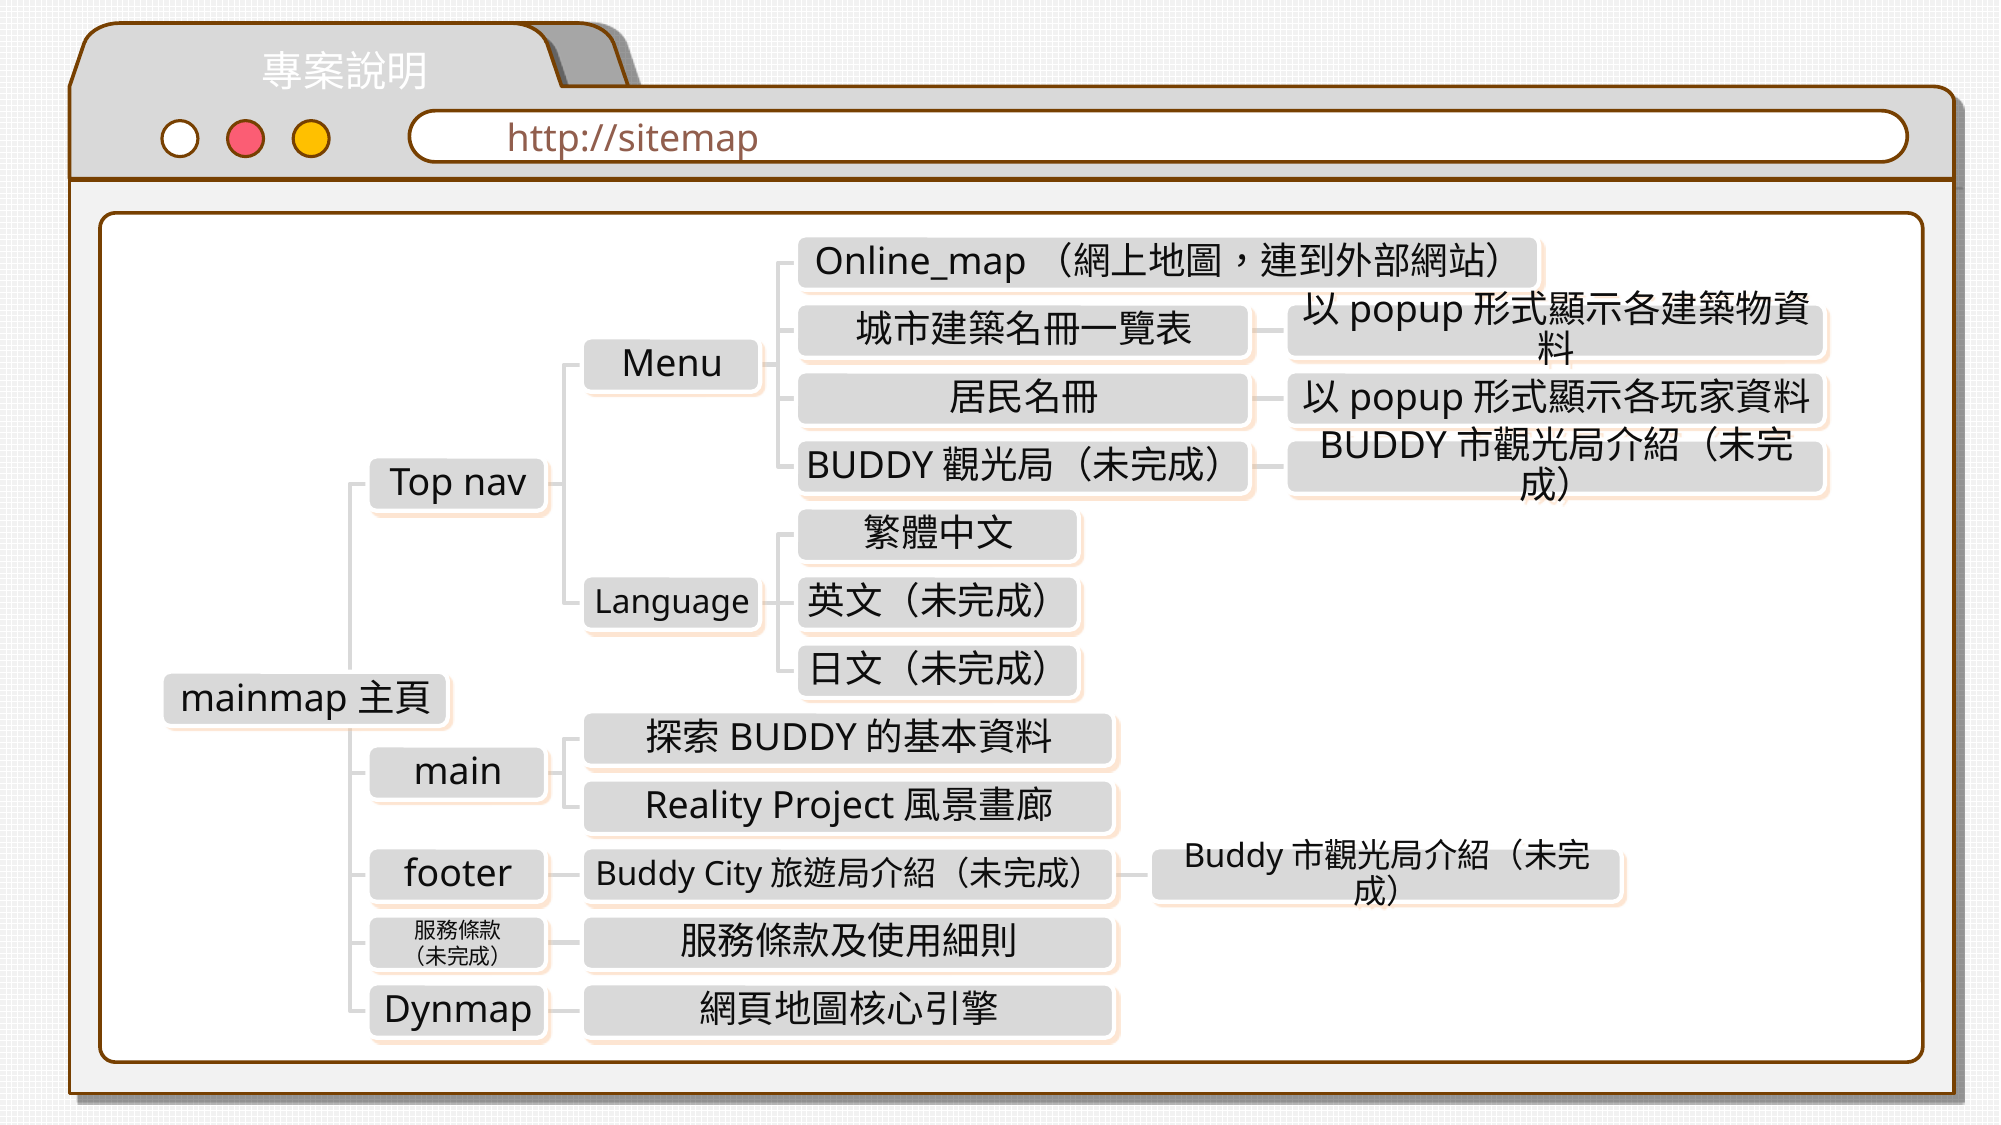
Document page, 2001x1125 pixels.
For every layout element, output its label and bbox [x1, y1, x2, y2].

text_box [69, 22, 1955, 1094]
text_box [225, 238, 1880, 1050]
text_box [227, 234, 1876, 1039]
